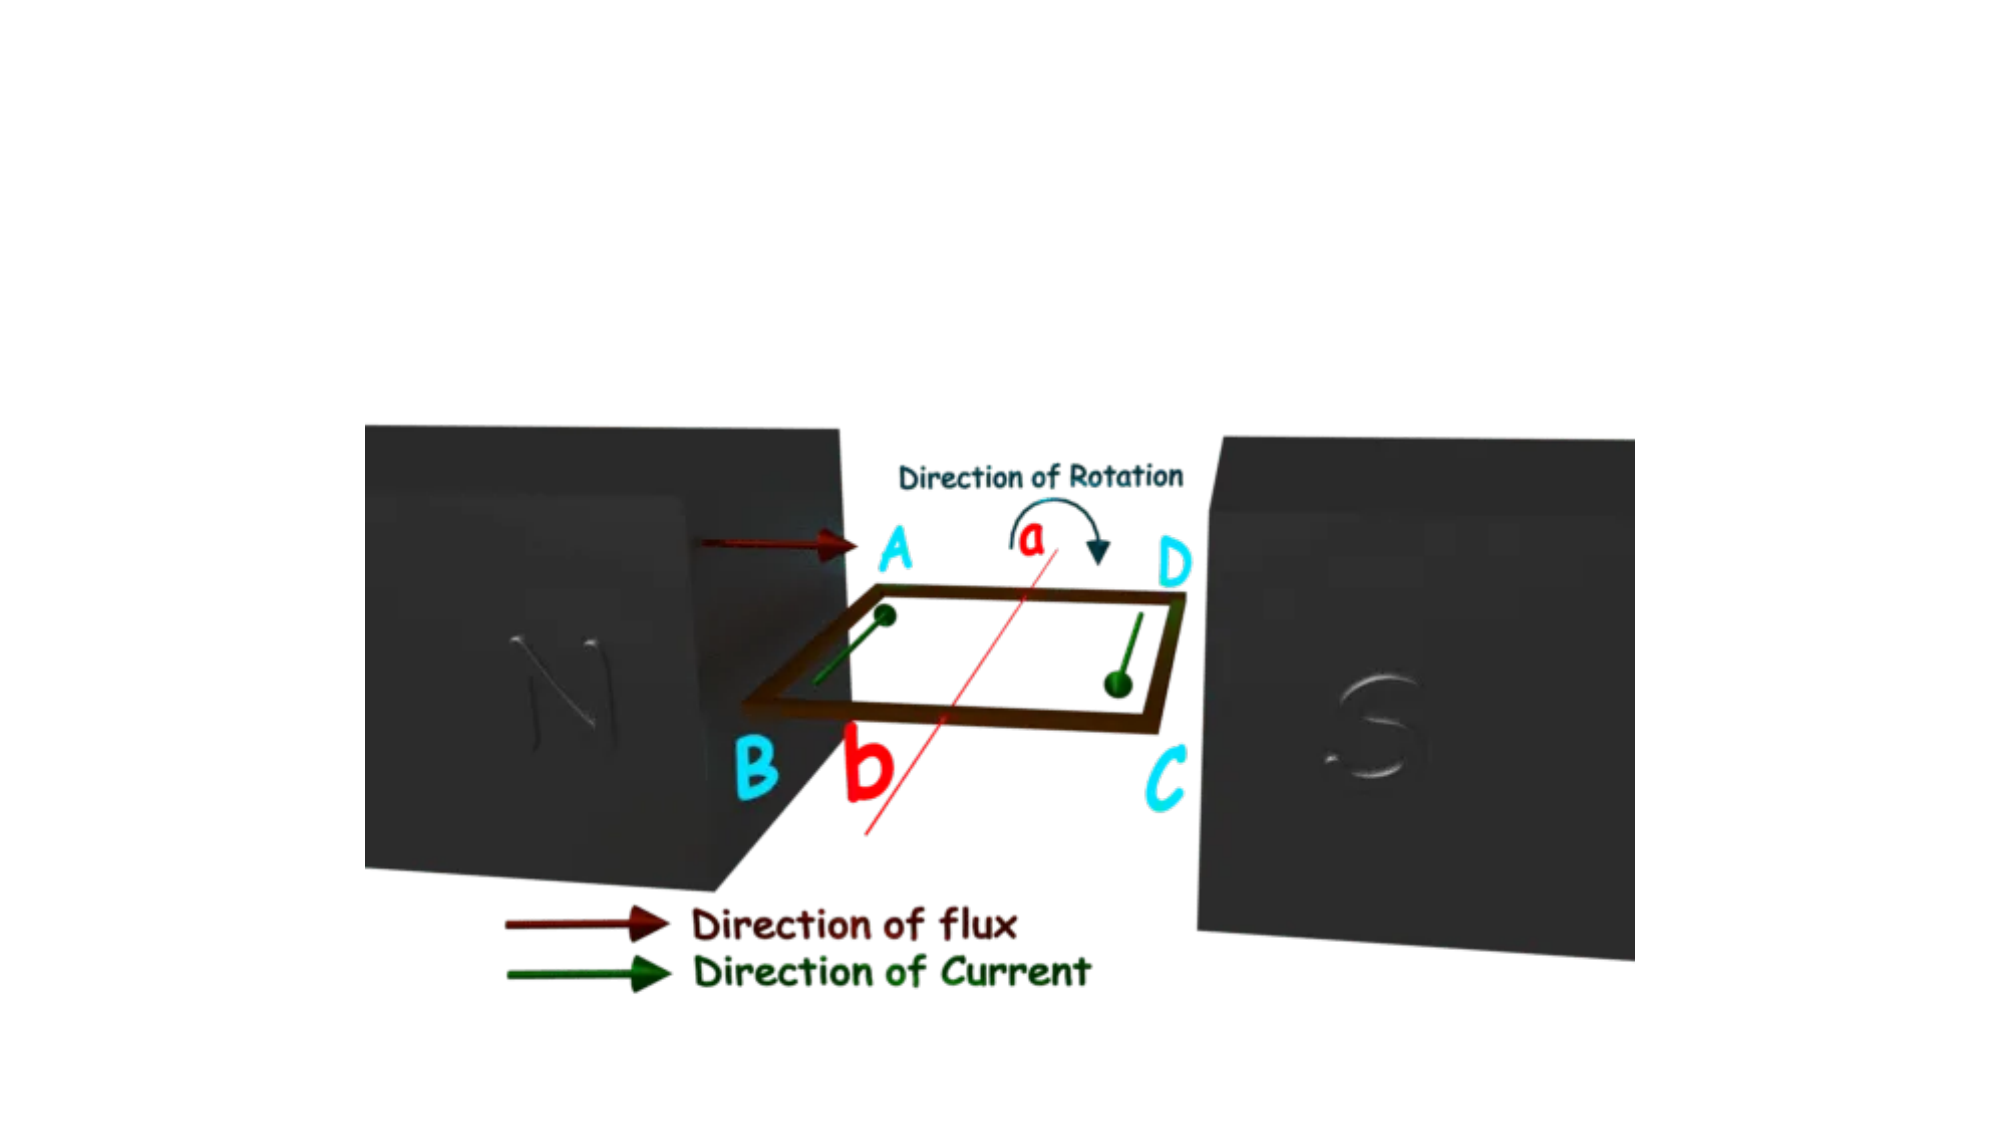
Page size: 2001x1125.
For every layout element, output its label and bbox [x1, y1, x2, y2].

list [365, 299, 1635, 1014]
